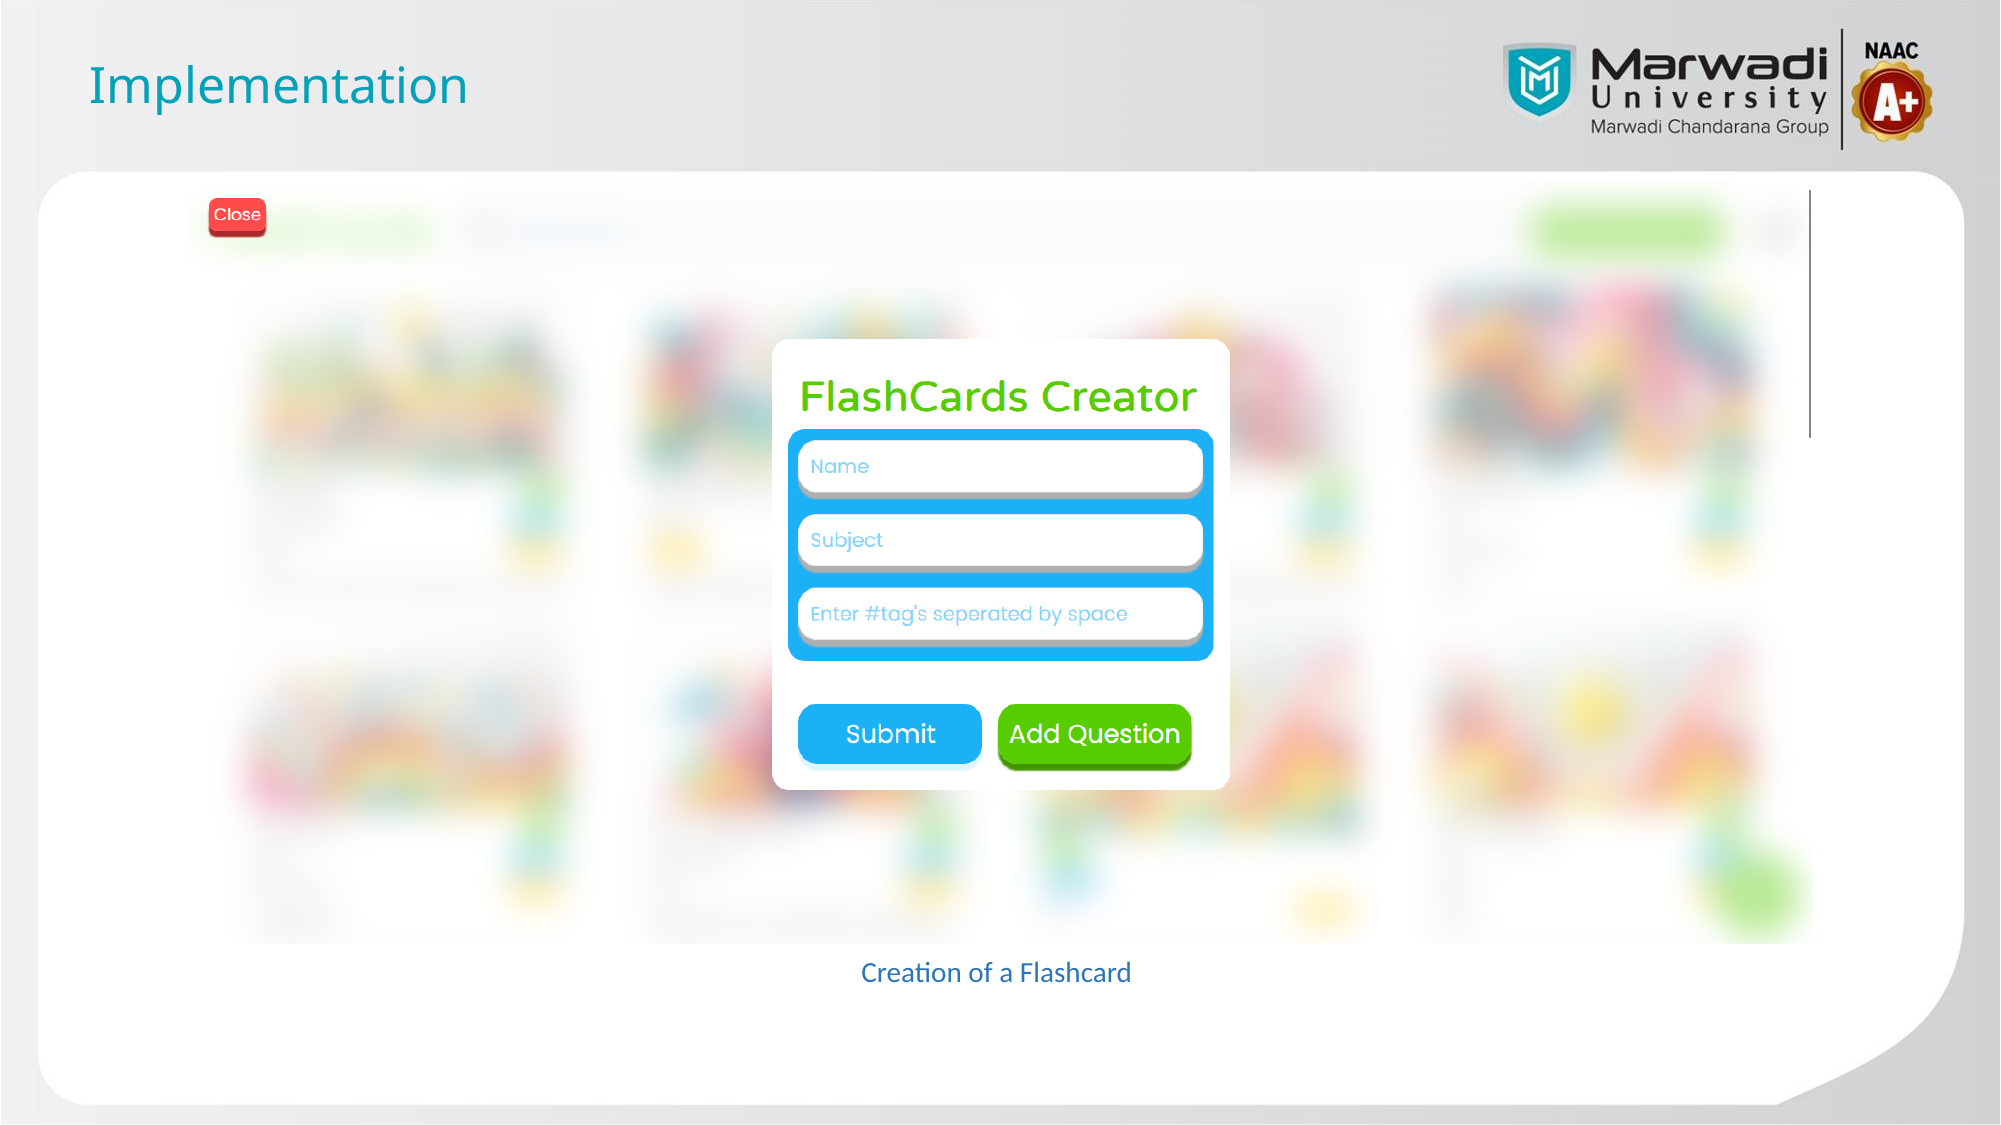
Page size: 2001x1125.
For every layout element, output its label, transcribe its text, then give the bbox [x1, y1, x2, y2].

title Implementation [87, 0, 728, 178]
text_box Creation of a Flashcard [781, 945, 1219, 996]
picture [0, 0, 2001, 1125]
